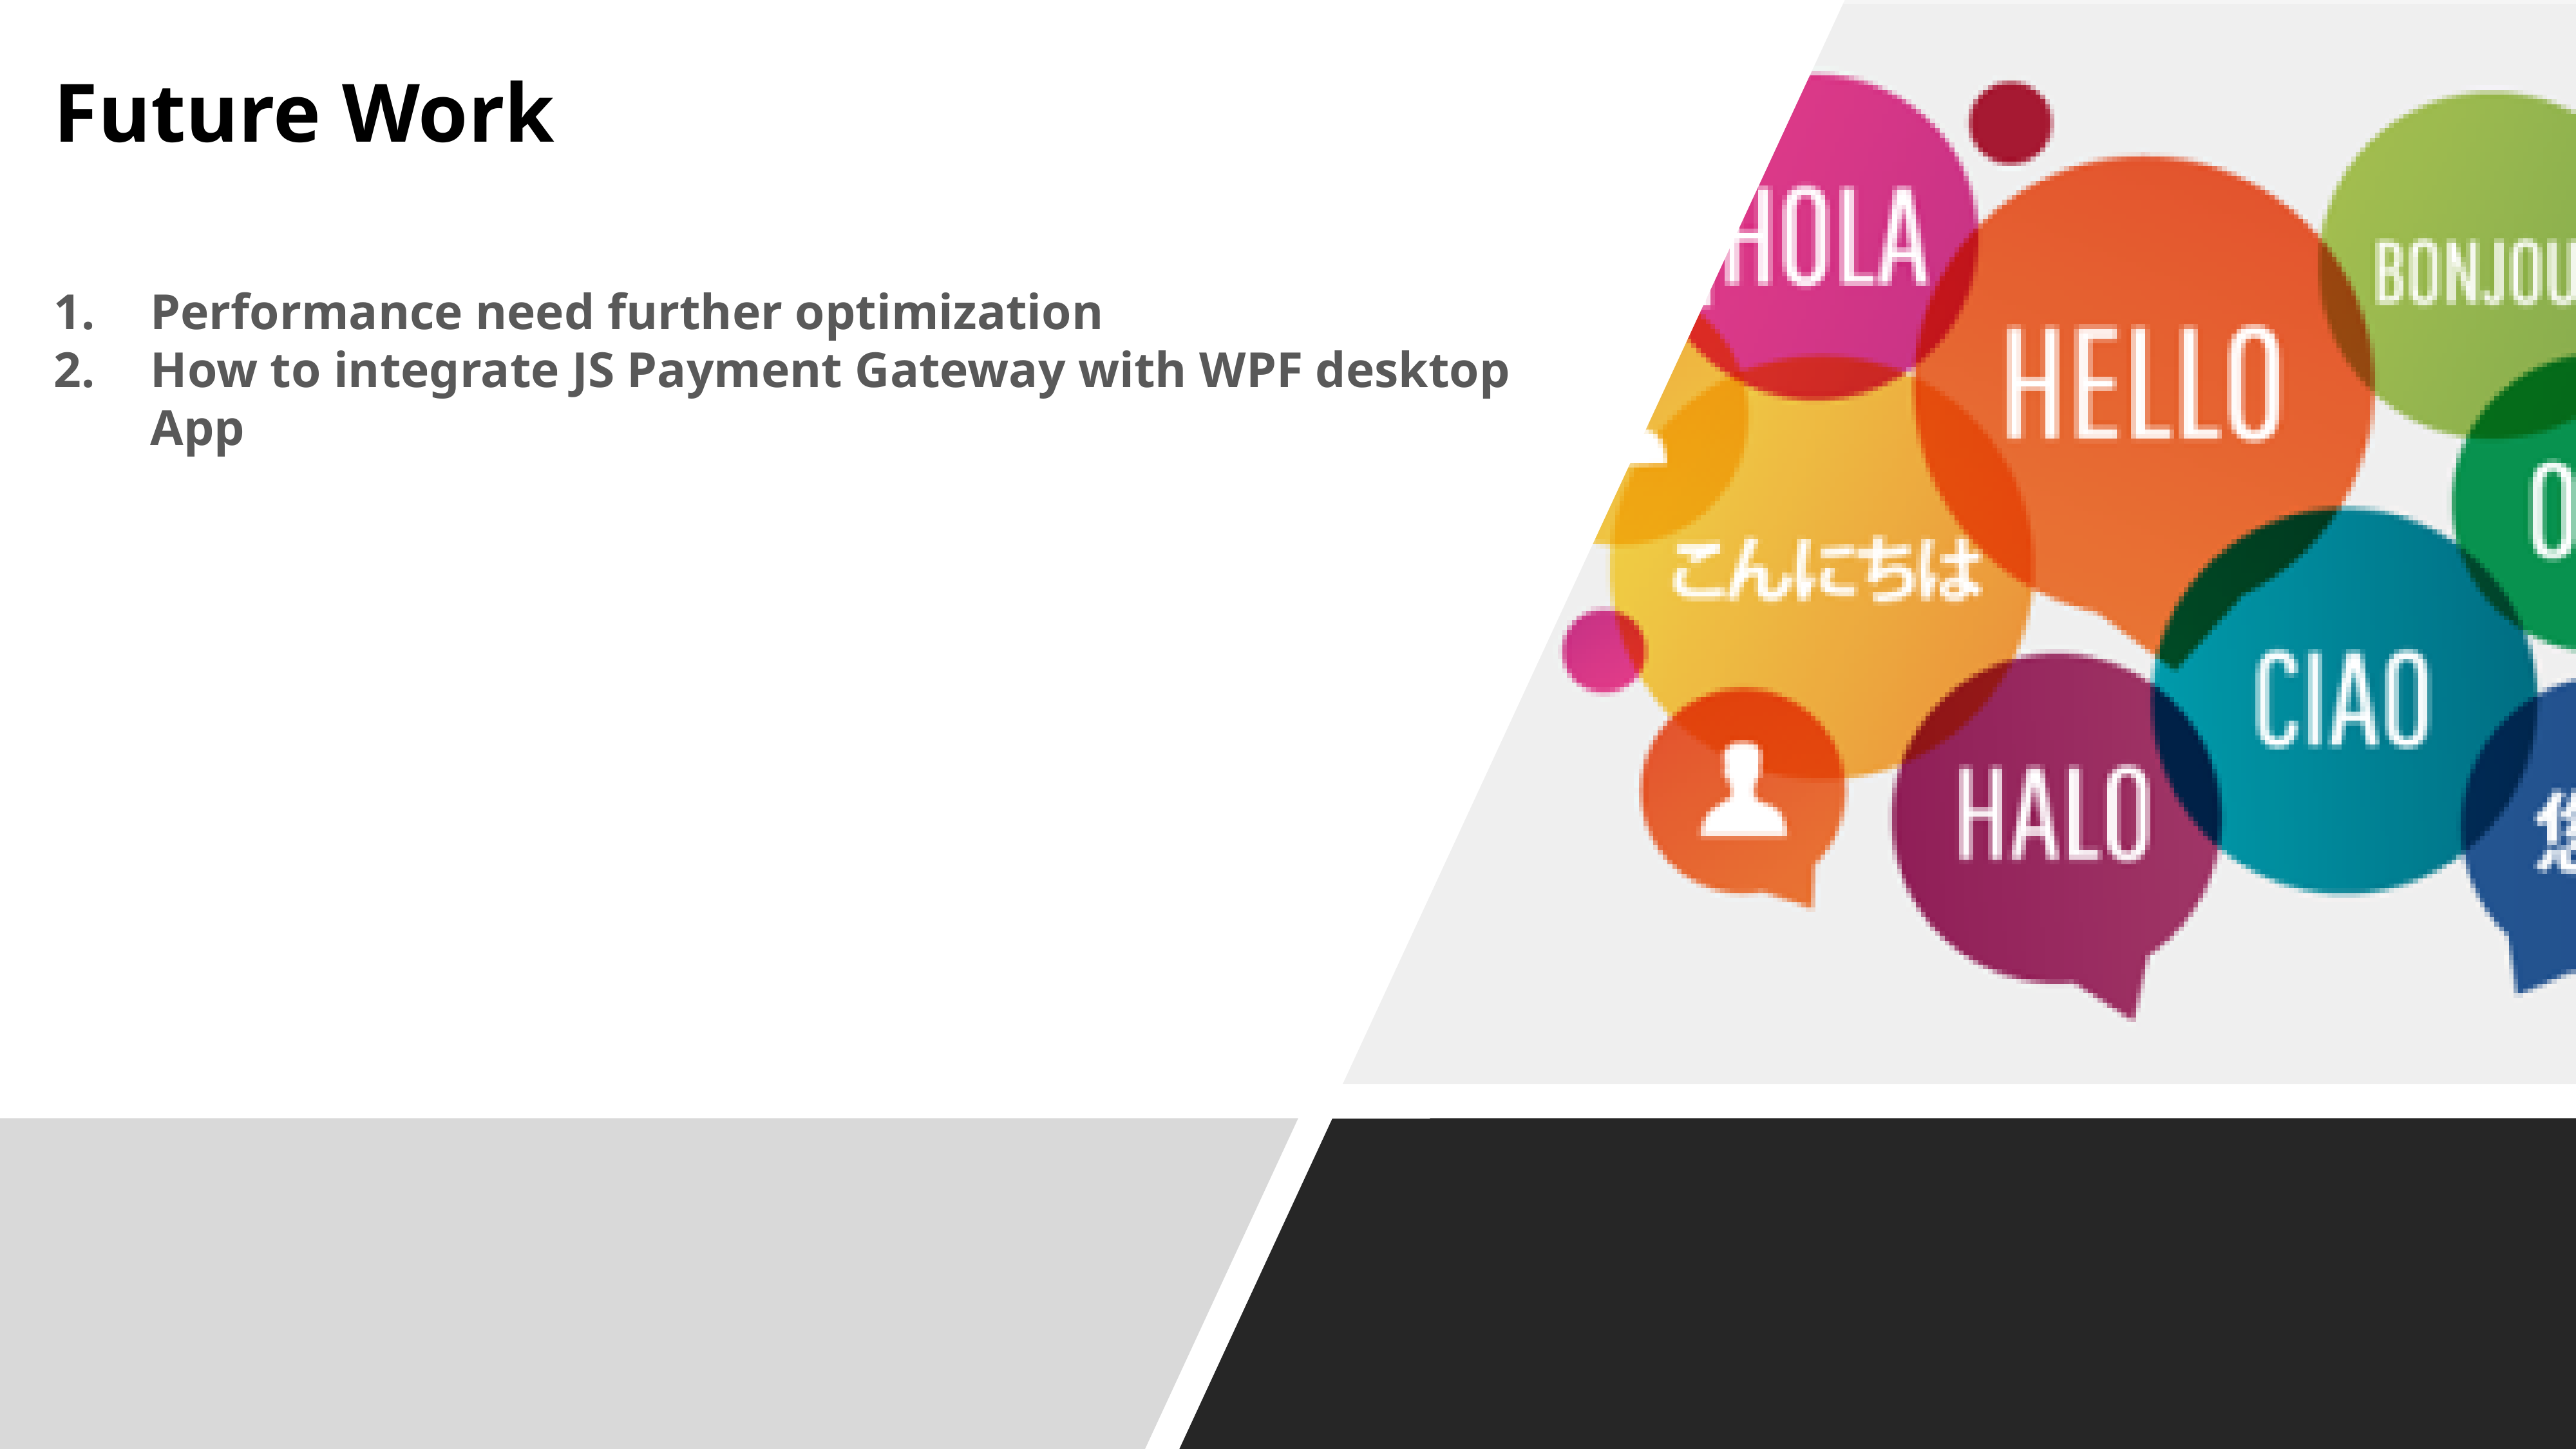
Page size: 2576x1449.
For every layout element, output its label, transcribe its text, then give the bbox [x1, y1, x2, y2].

text_box Future Work [44, 28, 1343, 204]
text_box [1179, 1117, 2576, 1449]
text_box [0, 1117, 1300, 1449]
picture [1343, 0, 2576, 1084]
text_box Performance need further optimization How to integrate JS Payment Gateway with WPF desktop App [44, 276, 1343, 460]
